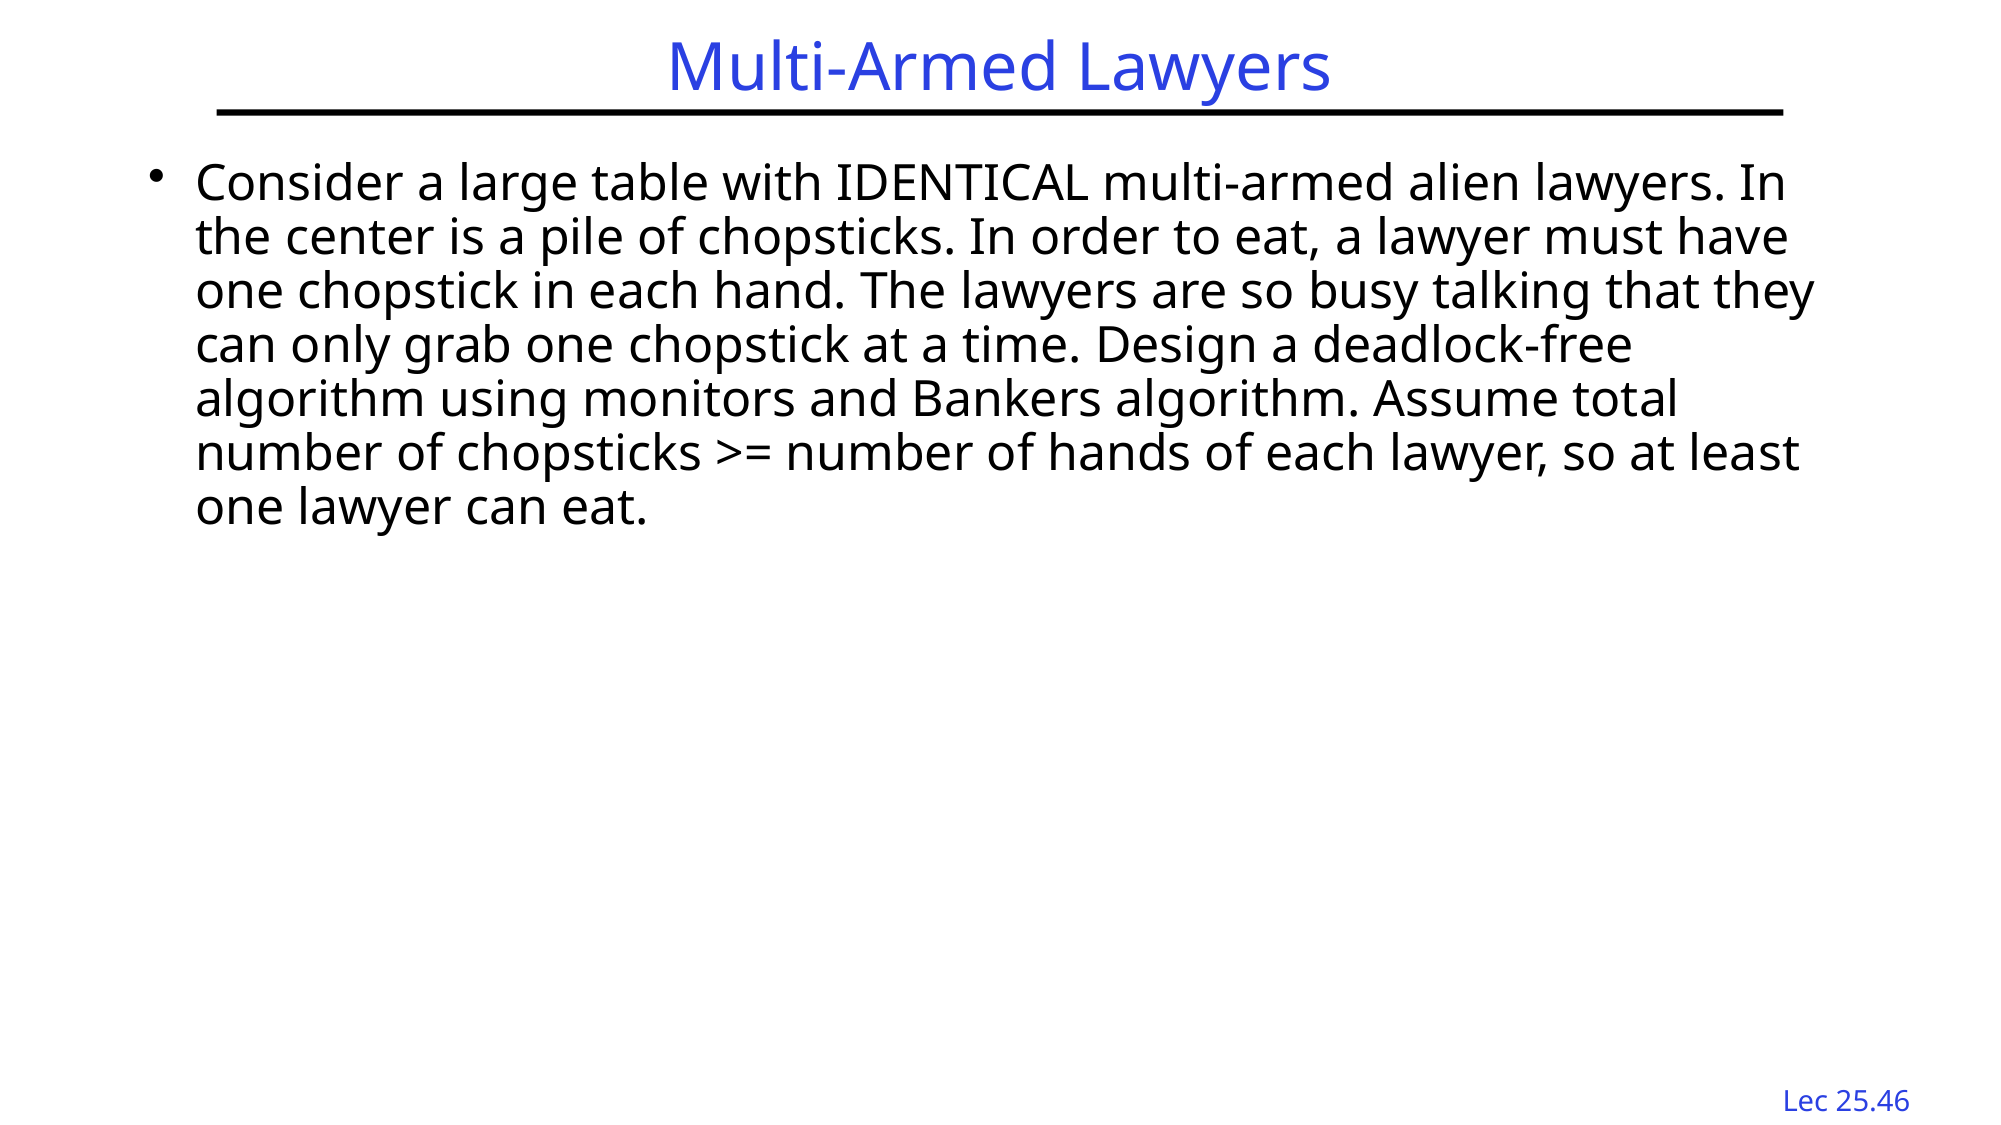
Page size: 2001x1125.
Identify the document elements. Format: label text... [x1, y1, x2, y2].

title Multi-Armed Lawyers [216, 24, 1784, 113]
list Consider a large table with IDENTICAL multi-armed alien lawyers. In the center is a pile of chopsticks. In order to eat, a lawyer must have one chopstick in each hand. The lawyers are so busy talking that they can only grab one chopstick at a time. Design a deadlock-free algorithm using monitors and Bankers algorithm. Assume total number of chopsticks >= number of hands of each lawyer, so at least one lawyer can eat. [133, 149, 1867, 988]
